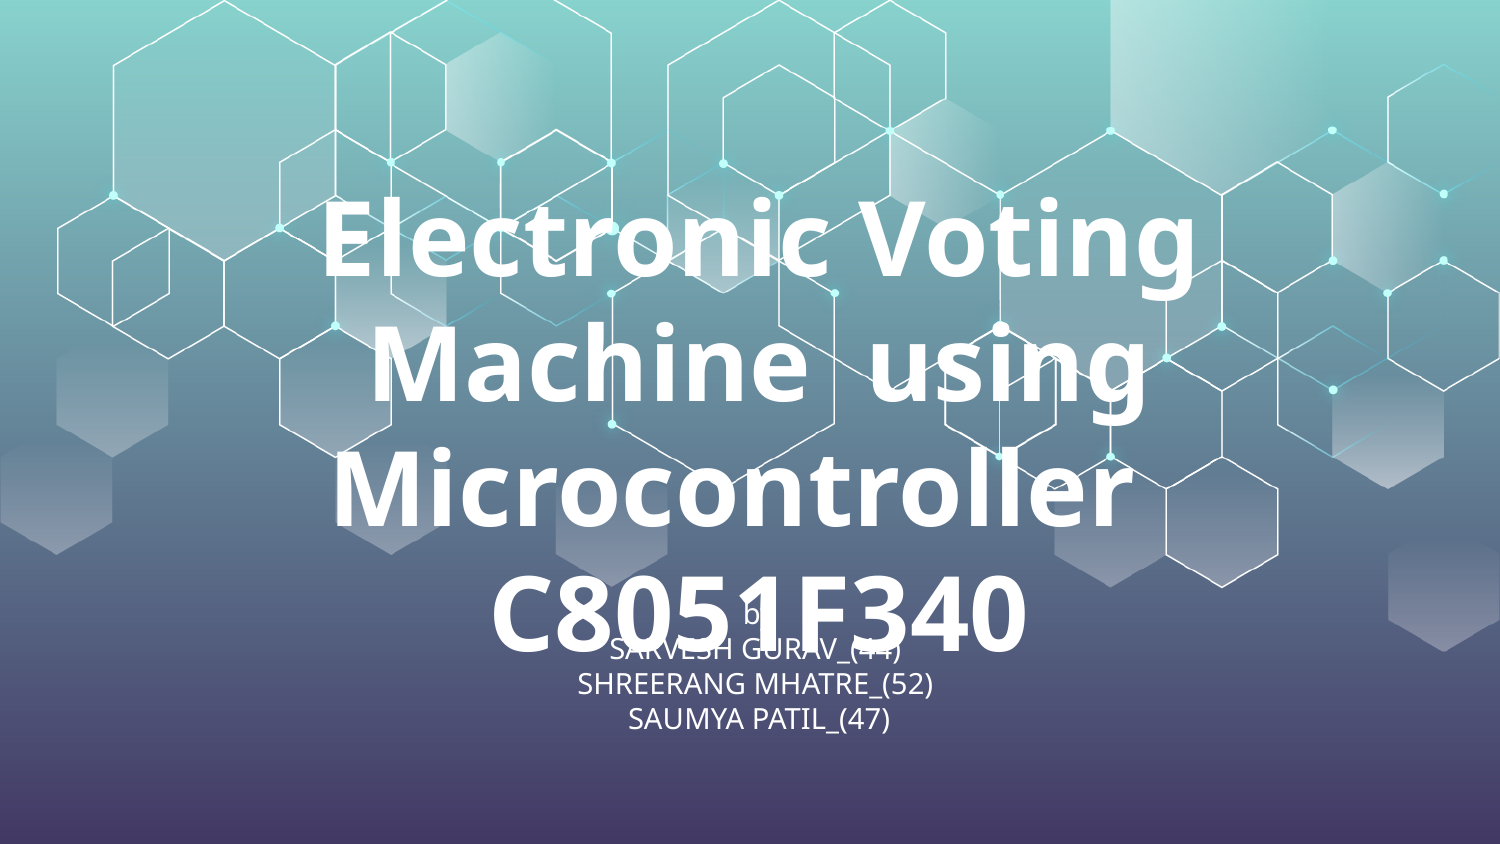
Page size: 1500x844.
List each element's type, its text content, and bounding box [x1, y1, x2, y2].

picture [0, 0, 1500, 652]
subtitle by SARVESH GURAV_(44) SHREERANG MHATRE_(52) SAUMYA PATIL_(47) [531, 580, 987, 786]
title Electronic Voting Machine using Microcontroller C8051F340 [84, 291, 1435, 553]
